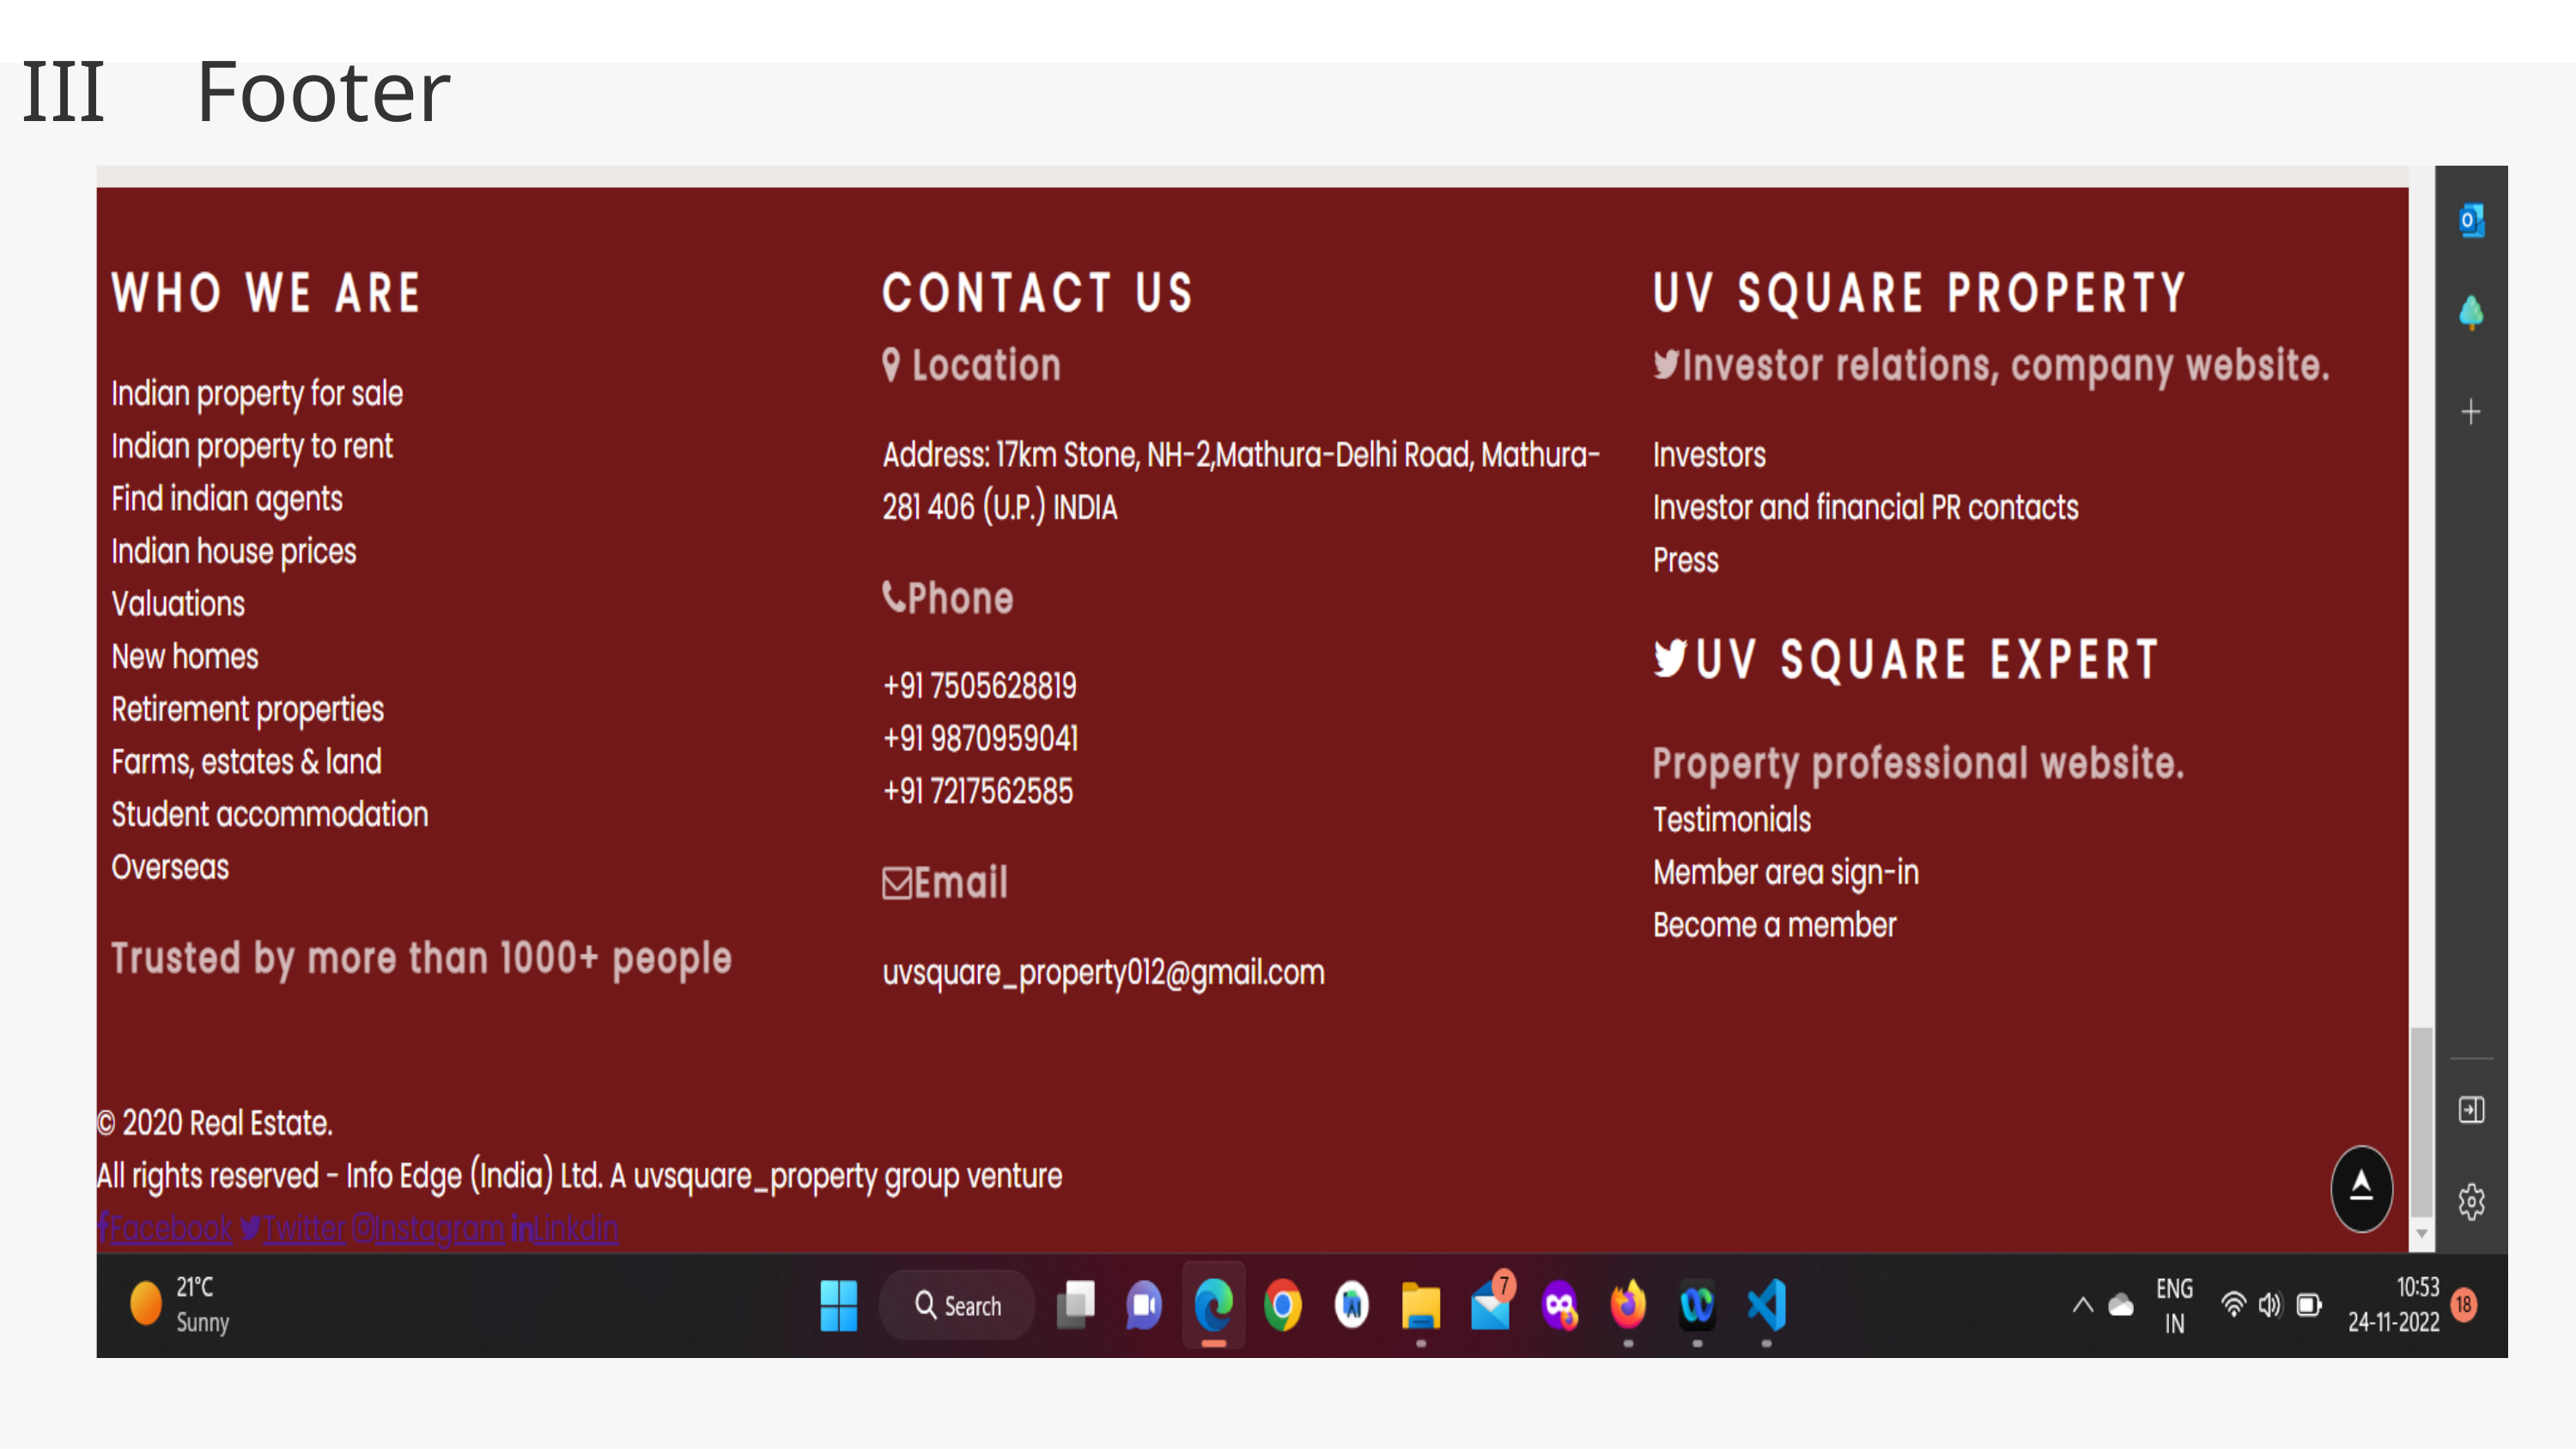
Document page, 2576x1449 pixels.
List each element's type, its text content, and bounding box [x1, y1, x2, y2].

picture [96, 166, 2512, 1358]
title III Footer [21, 37, 735, 140]
